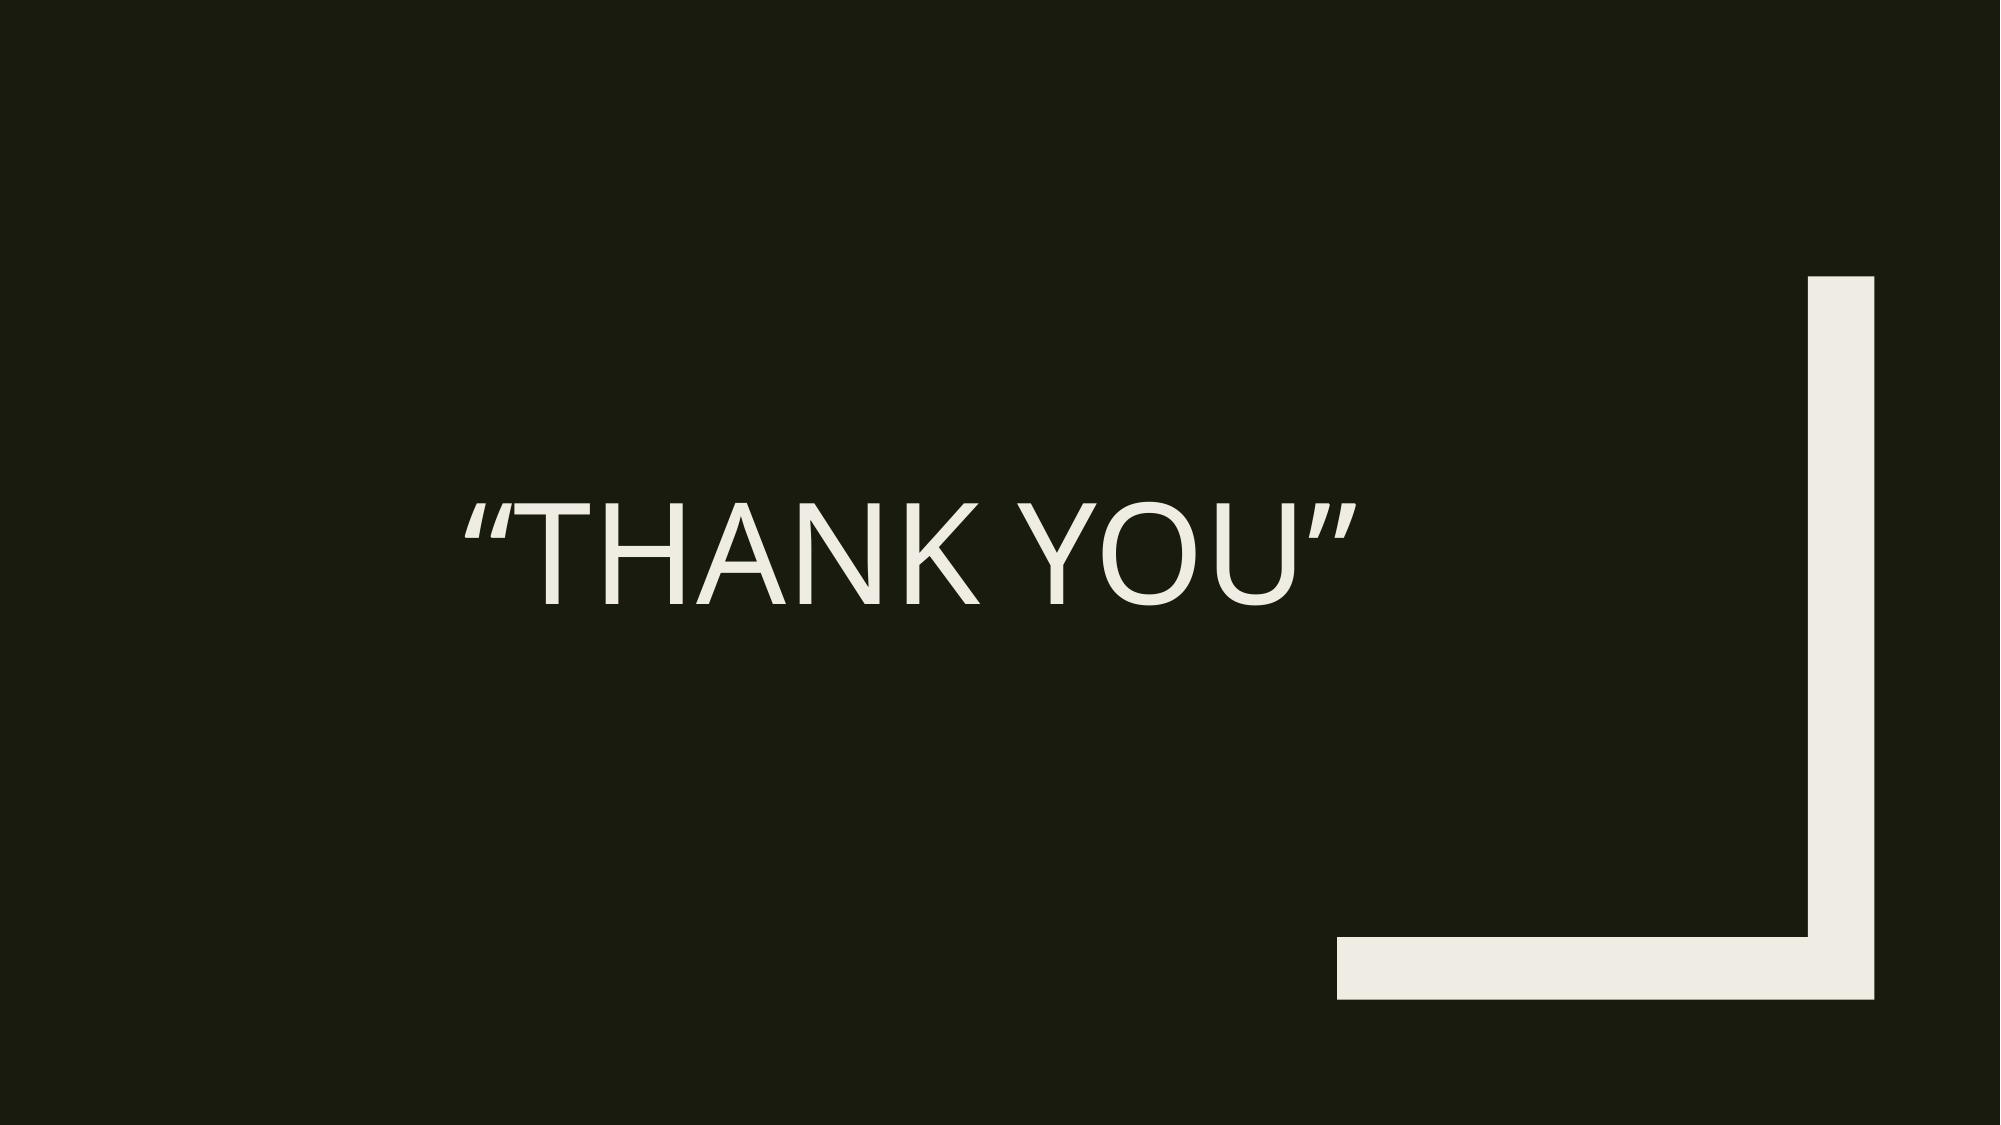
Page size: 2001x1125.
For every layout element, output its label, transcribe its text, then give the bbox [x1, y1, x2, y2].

title “Thank you” [445, 435, 1374, 643]
